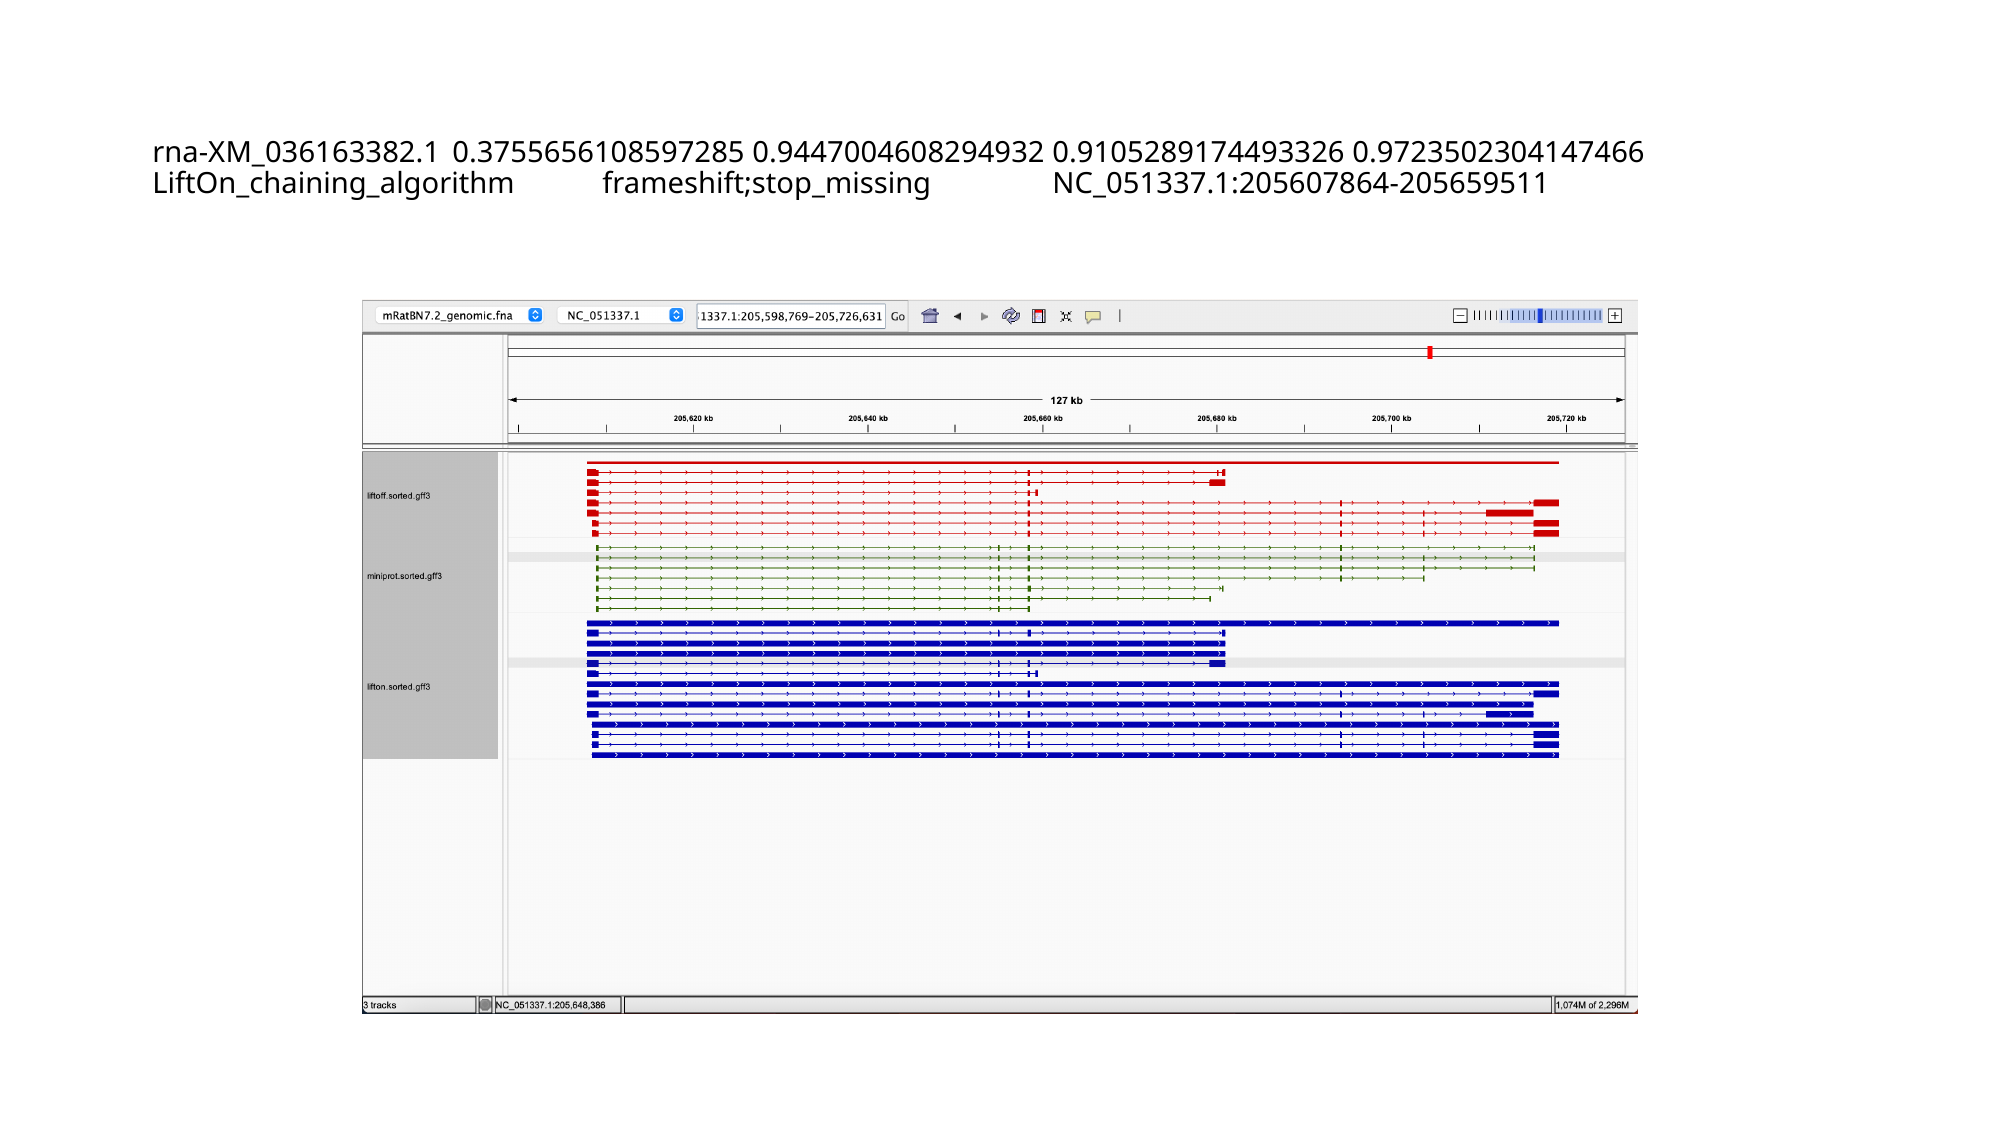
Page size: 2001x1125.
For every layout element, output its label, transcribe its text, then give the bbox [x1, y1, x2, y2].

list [362, 299, 1638, 1014]
title rna-XM_036163382.1 0.3755656108597285 0.9447004608294932 0.9105289174493326 0.9723502304147466 LiftOn_chaining_algorithm frameshift;stop_missing NC_051337.1:205607864-205659511 [137, 59, 1863, 278]
